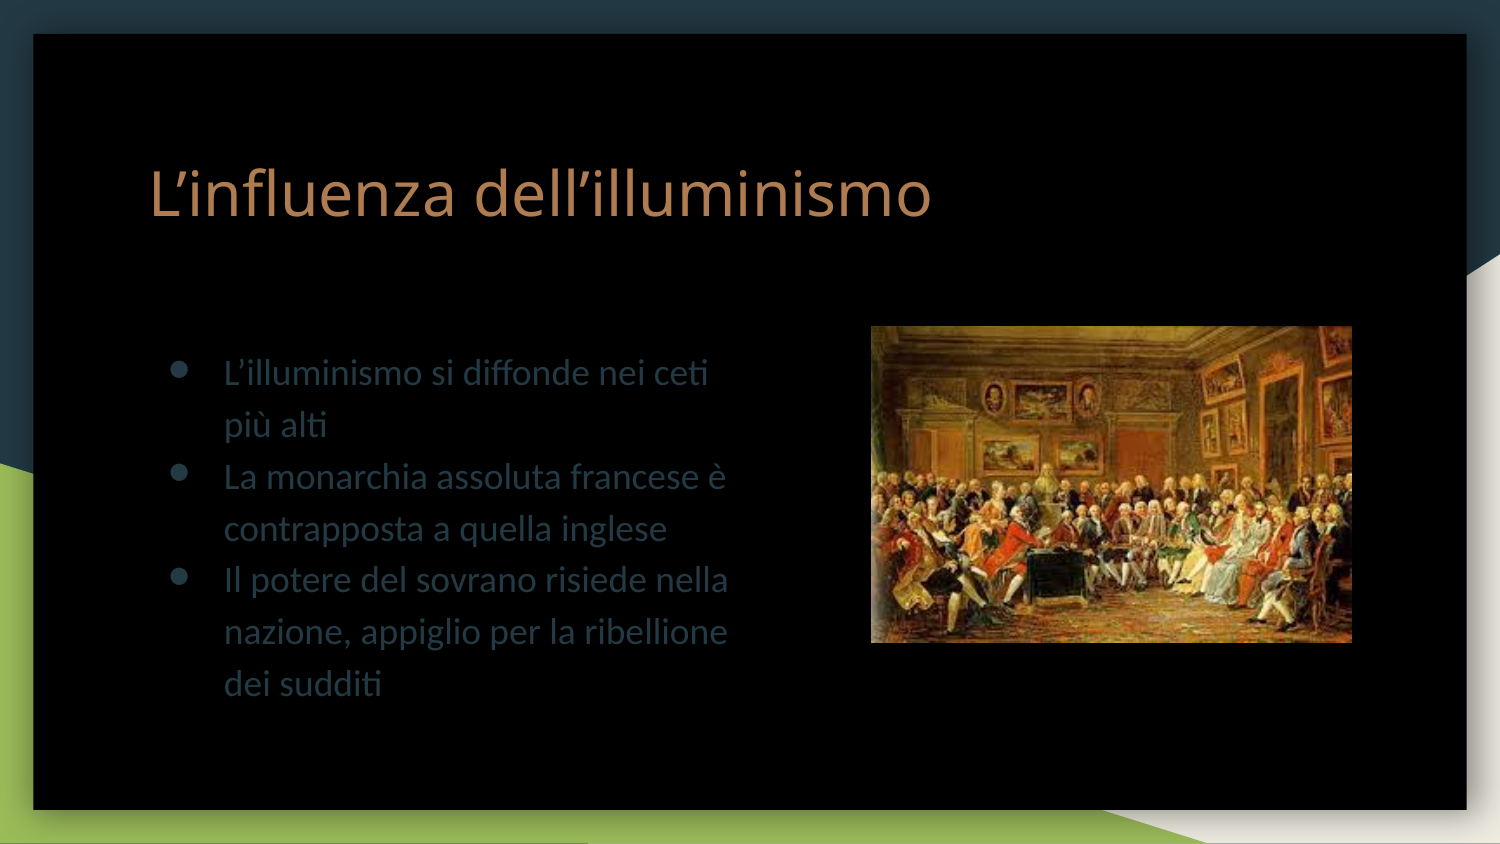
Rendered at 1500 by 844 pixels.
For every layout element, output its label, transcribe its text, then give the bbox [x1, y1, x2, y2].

text_box L’influenza dell’illuminismo [134, 138, 1366, 296]
text_box L’illuminismo si diffonde nei ceti più alti La monarchia assoluta francese è contrapposta a quella inglese Il potere del sovrano risiede nella nazione, appiglio per la ribellione dei sudditi [134, 326, 750, 729]
picture [871, 326, 1352, 643]
